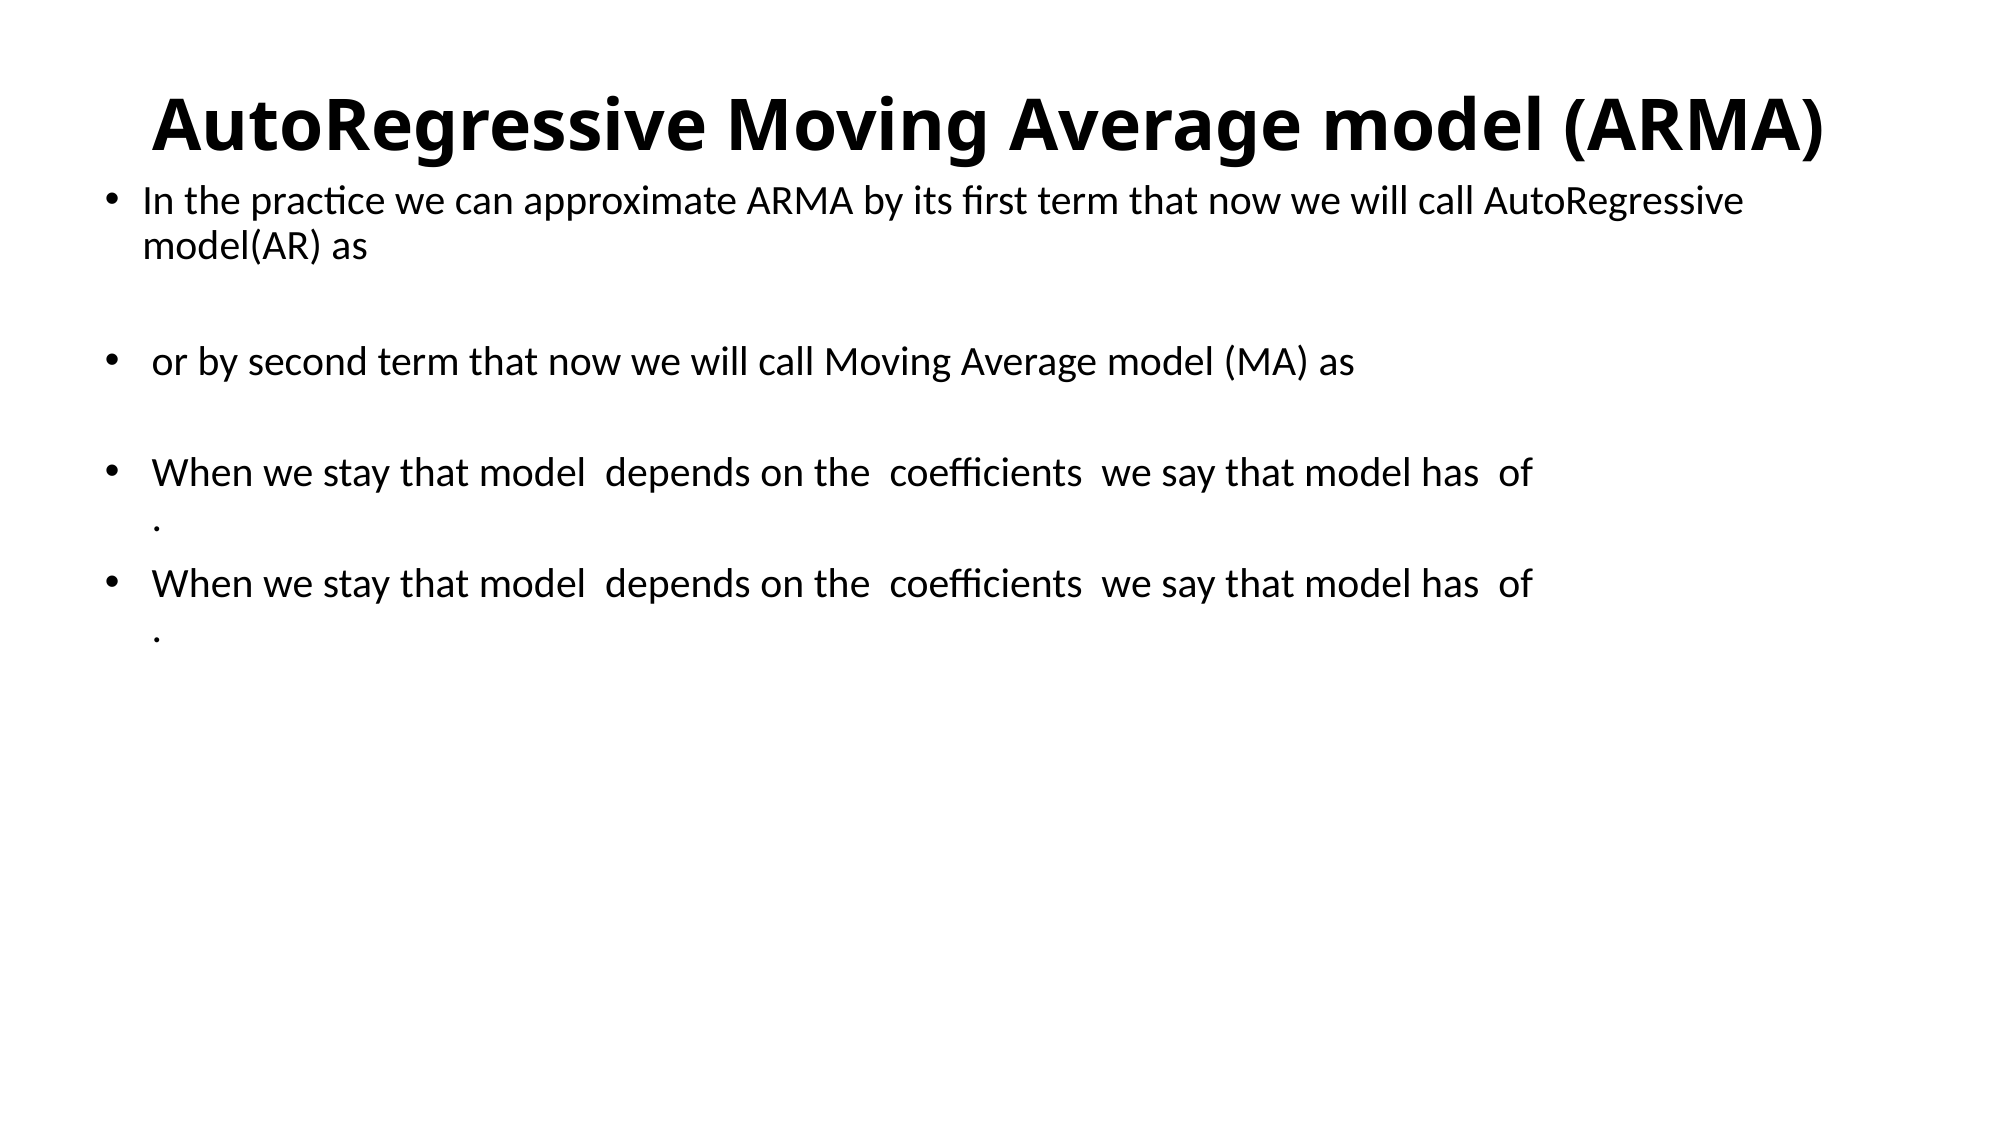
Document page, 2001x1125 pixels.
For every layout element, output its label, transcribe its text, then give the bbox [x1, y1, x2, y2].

title AutoRegressive Moving Average model (ARMA) [137, 59, 1863, 196]
